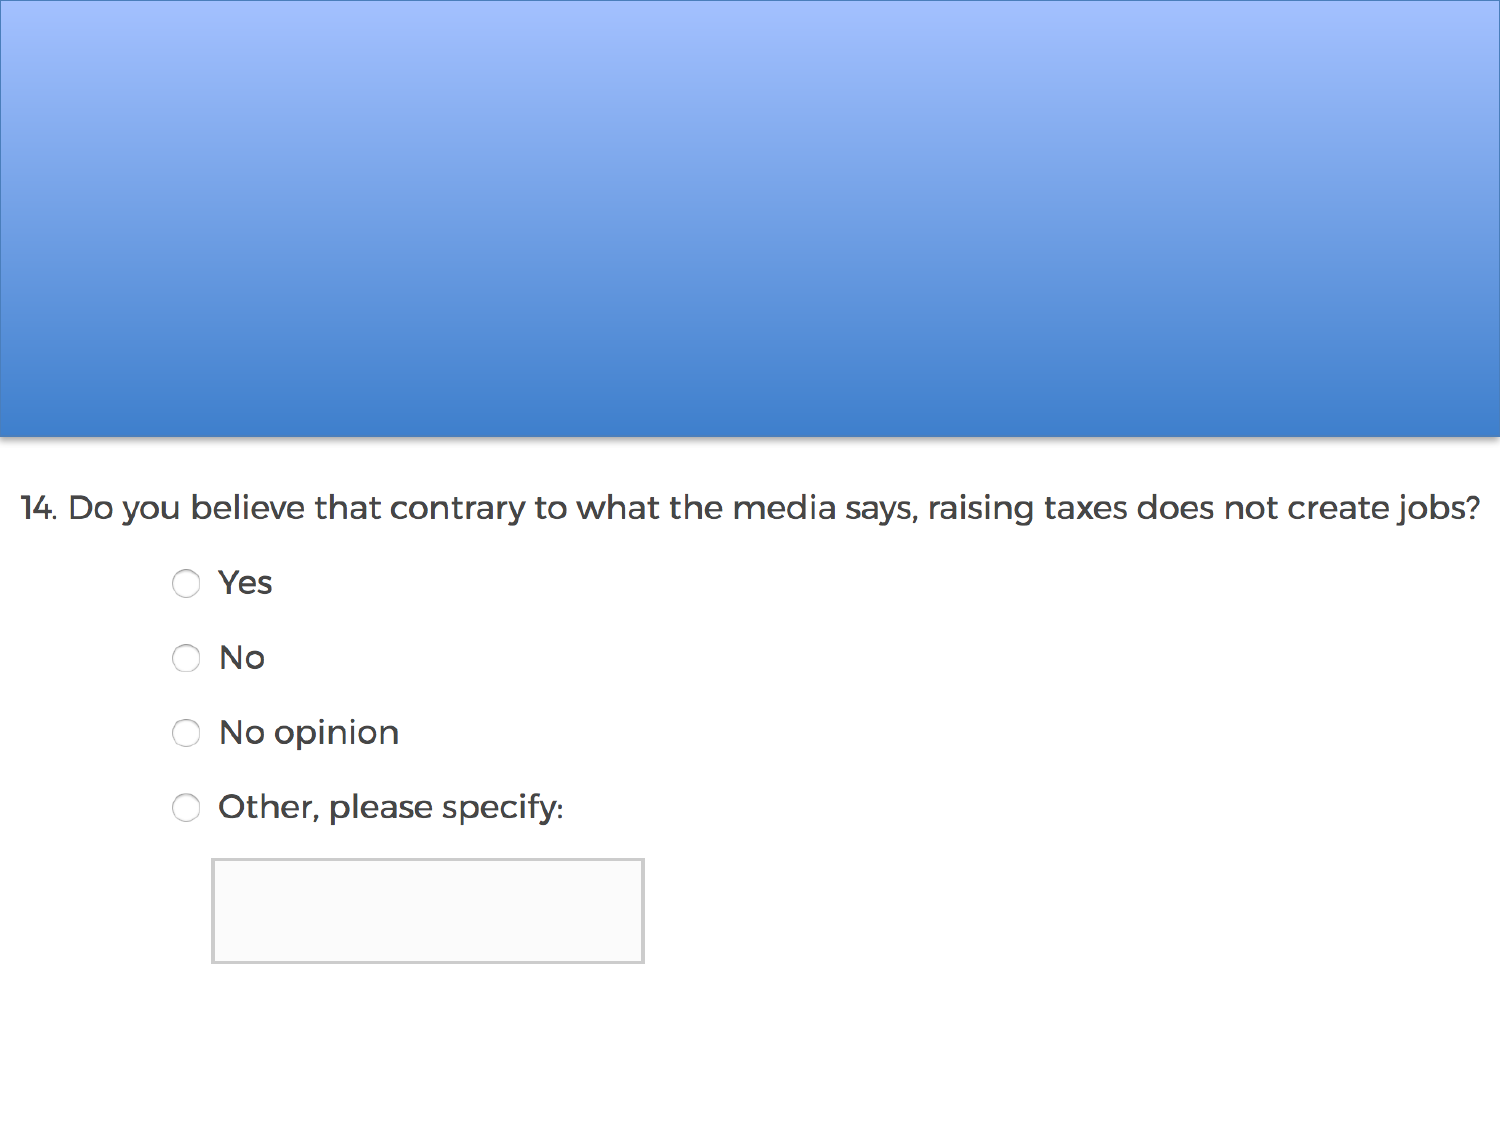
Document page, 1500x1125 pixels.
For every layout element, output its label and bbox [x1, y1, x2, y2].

picture [0, 477, 1500, 973]
text_box [0, 0, 1500, 437]
picture [224, 2, 1265, 437]
